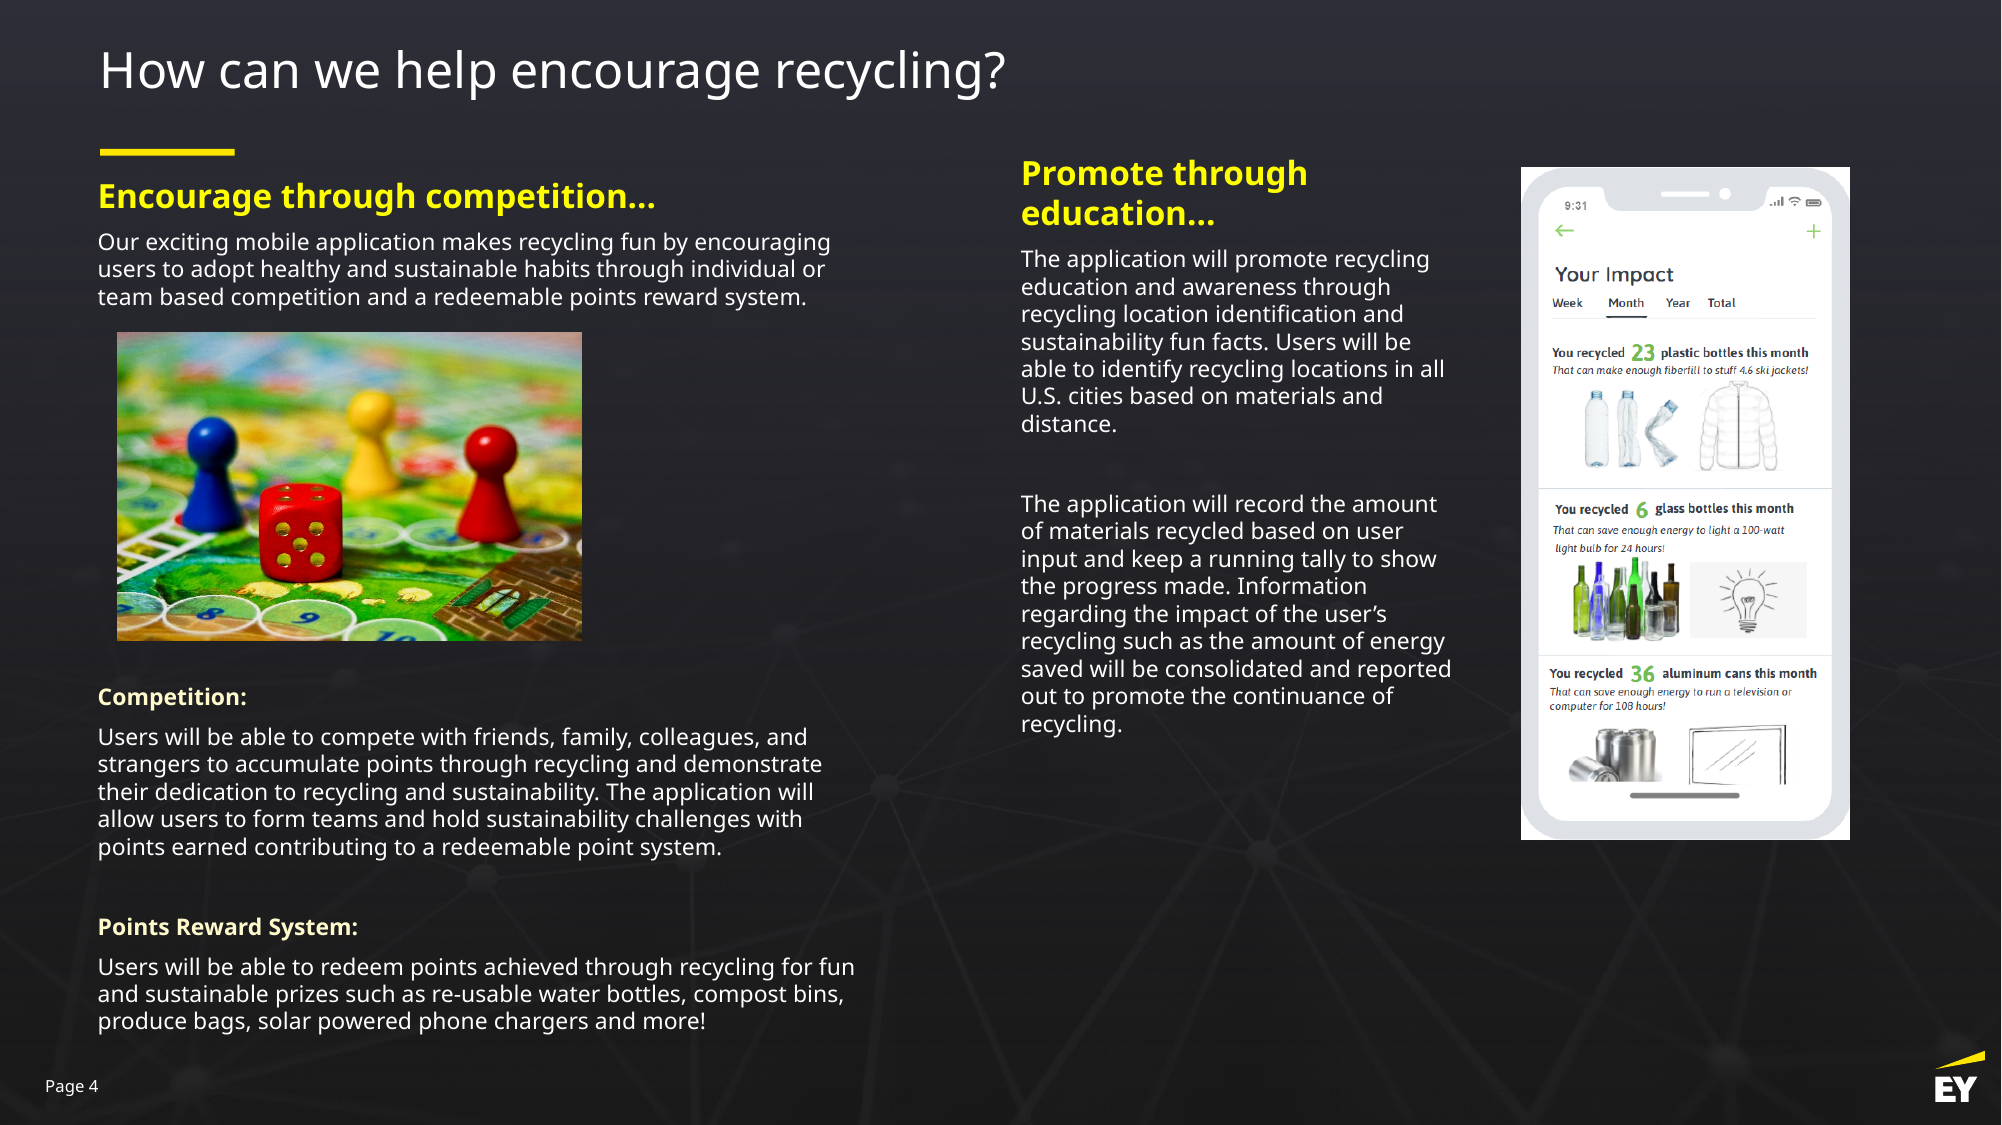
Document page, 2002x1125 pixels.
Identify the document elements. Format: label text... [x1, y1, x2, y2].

title How can we help encourage recycling? [100, 48, 1901, 146]
picture [1520, 167, 1851, 840]
text_box Promote through education… The application will promote recycling education and awareness through recycling location identification and sustainability fun facts. Users will be able to identify recycling locations in all U.S. cities based on materials and distance. The application will record the amount of materials recycled based on user input and keep a running tally to show the progress made. Information regarding the impact of the user’s recycling such as the amount of energy saved will be consolidated and reported out to promote the continuance of recycling. [1004, 143, 1472, 780]
slide_number Page 4 [45, 1072, 154, 1102]
text_box Encourage through competition… Our exciting mobile application makes recycling fun by encouraging users to adopt healthy and sustainable habits through individual or team based competition and a redeemable points reward system. Competition: Users will be able to compete with friends, family, colleagues, and strangers to accumulate points through recycling and demonstrate their dedication to recycling and sustainability. The application will allow users to form teams and hold sustainability challenges with points earned contributing to a redeemable point system. Points Reward System: Users will be able to redeem points achieved through recycling for fun and sustainable prizes such as re-usable water bottles, compost bins, produce bags, solar powered phone chargers and more! [81, 166, 877, 1074]
picture [117, 332, 582, 641]
